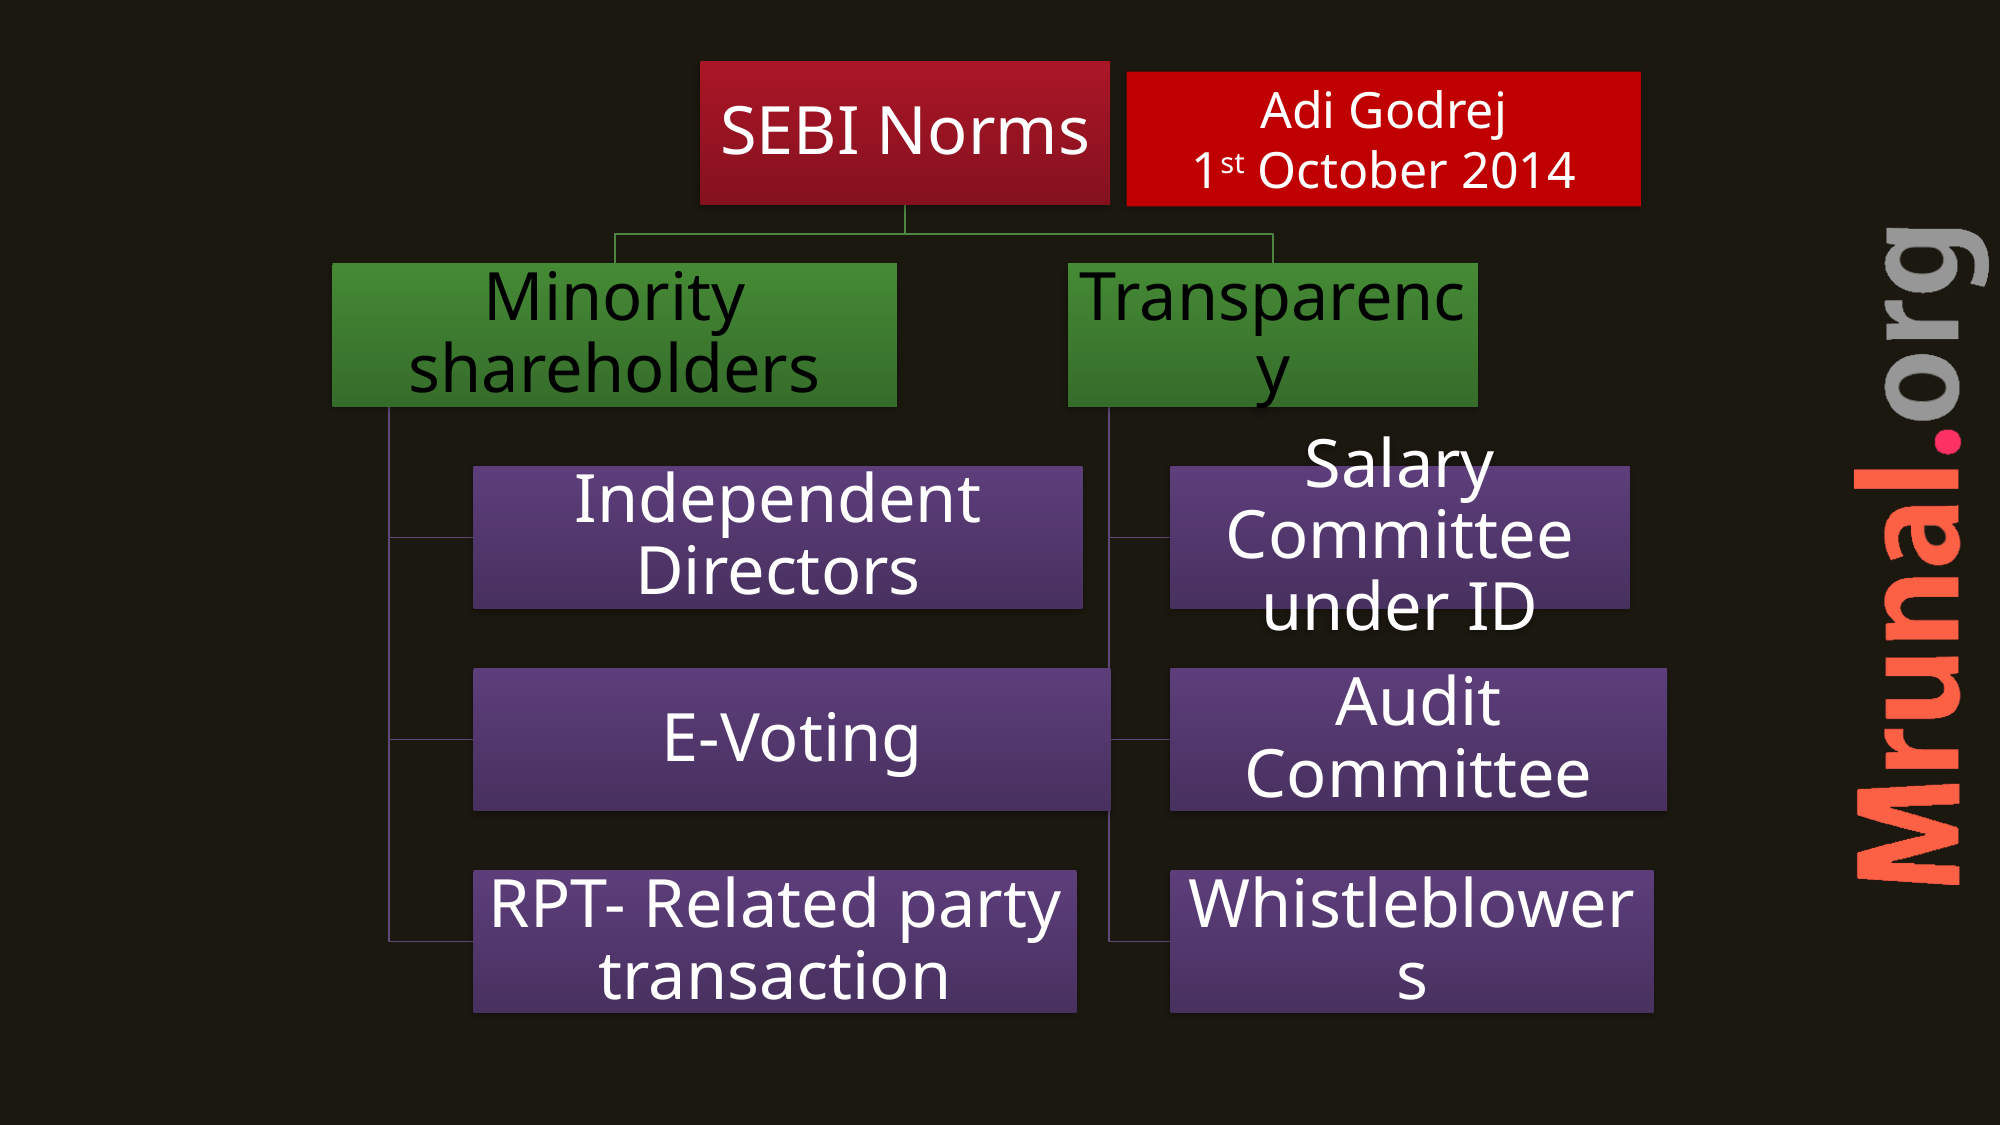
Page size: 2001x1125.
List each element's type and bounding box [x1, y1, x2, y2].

list [137, 61, 1863, 1014]
picture [1863, 223, 2000, 894]
